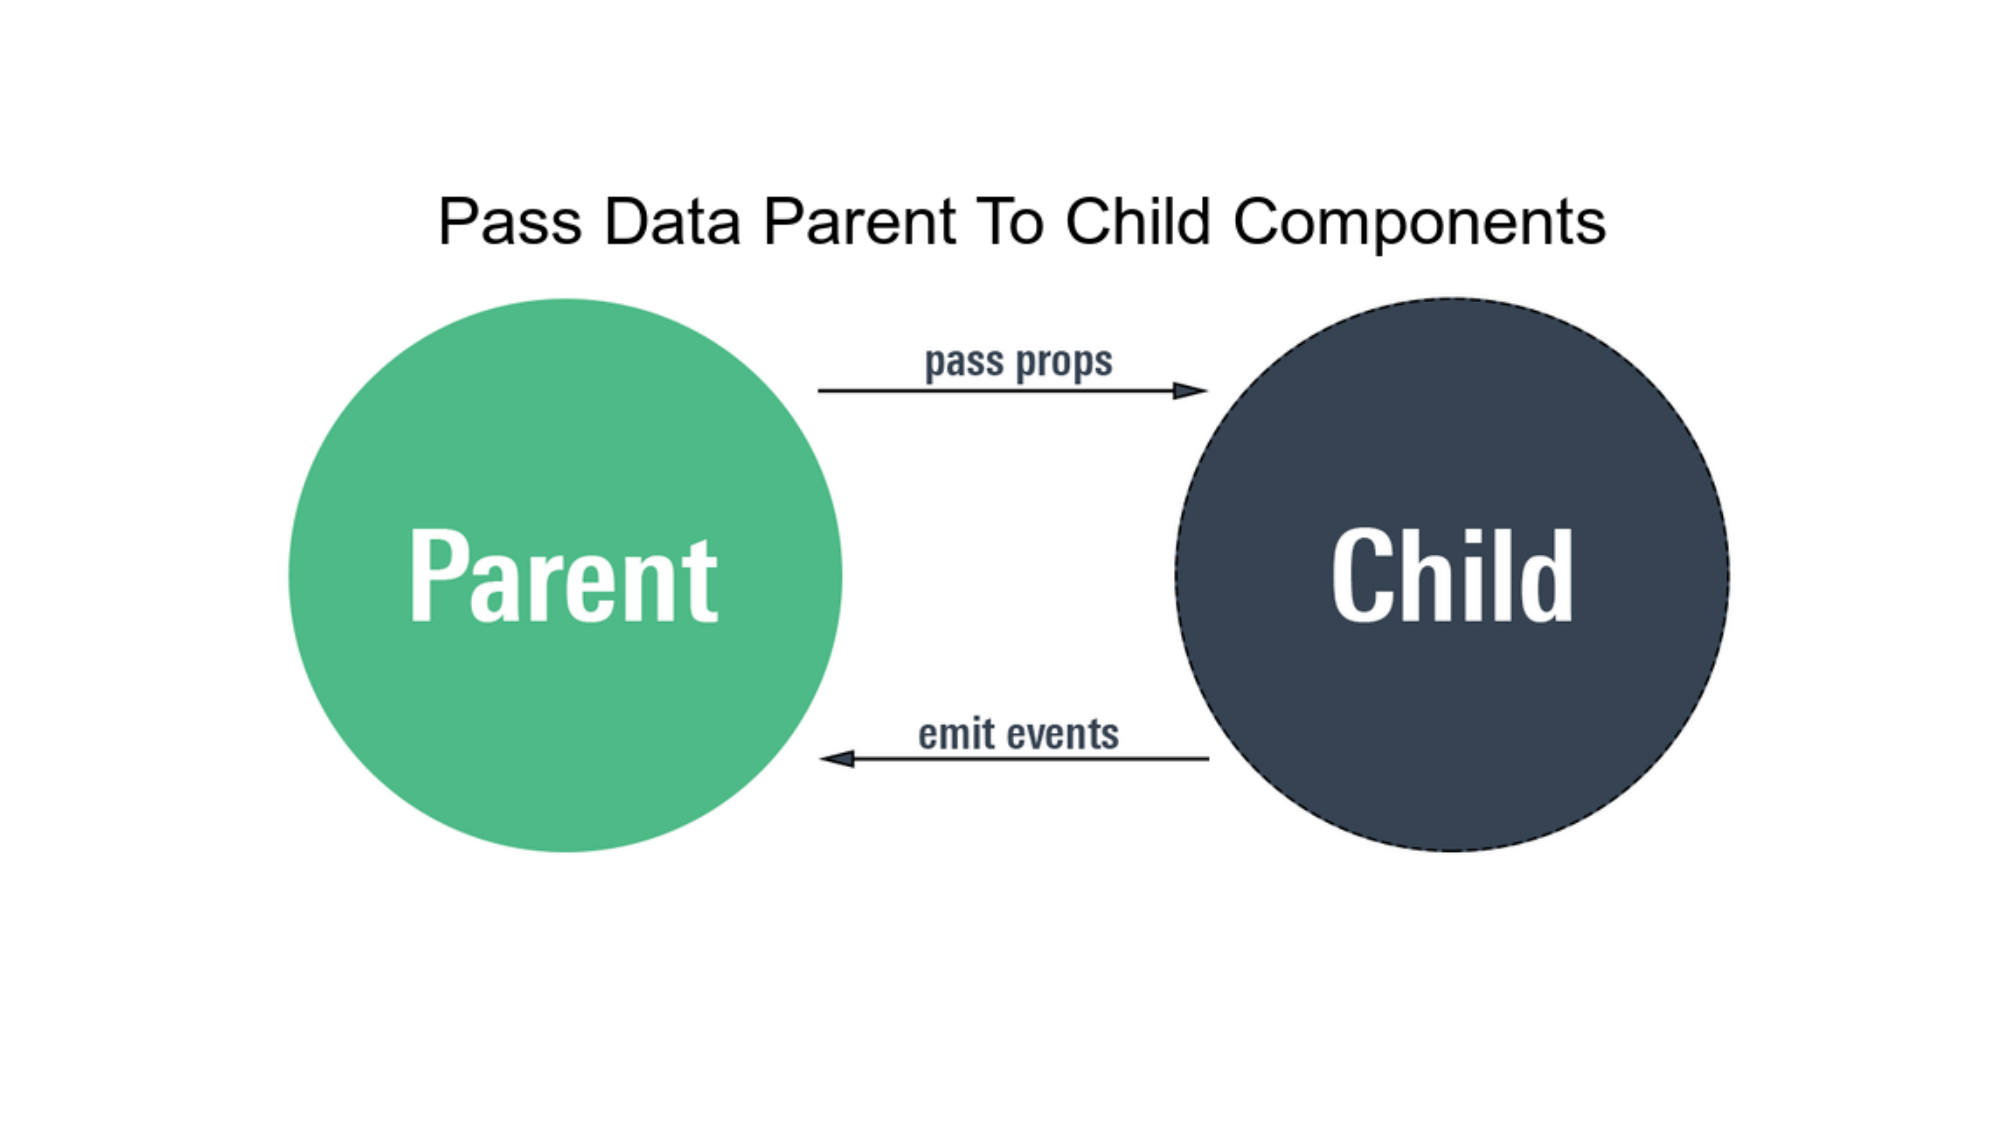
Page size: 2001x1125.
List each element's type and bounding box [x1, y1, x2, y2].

list [105, 115, 1895, 1010]
